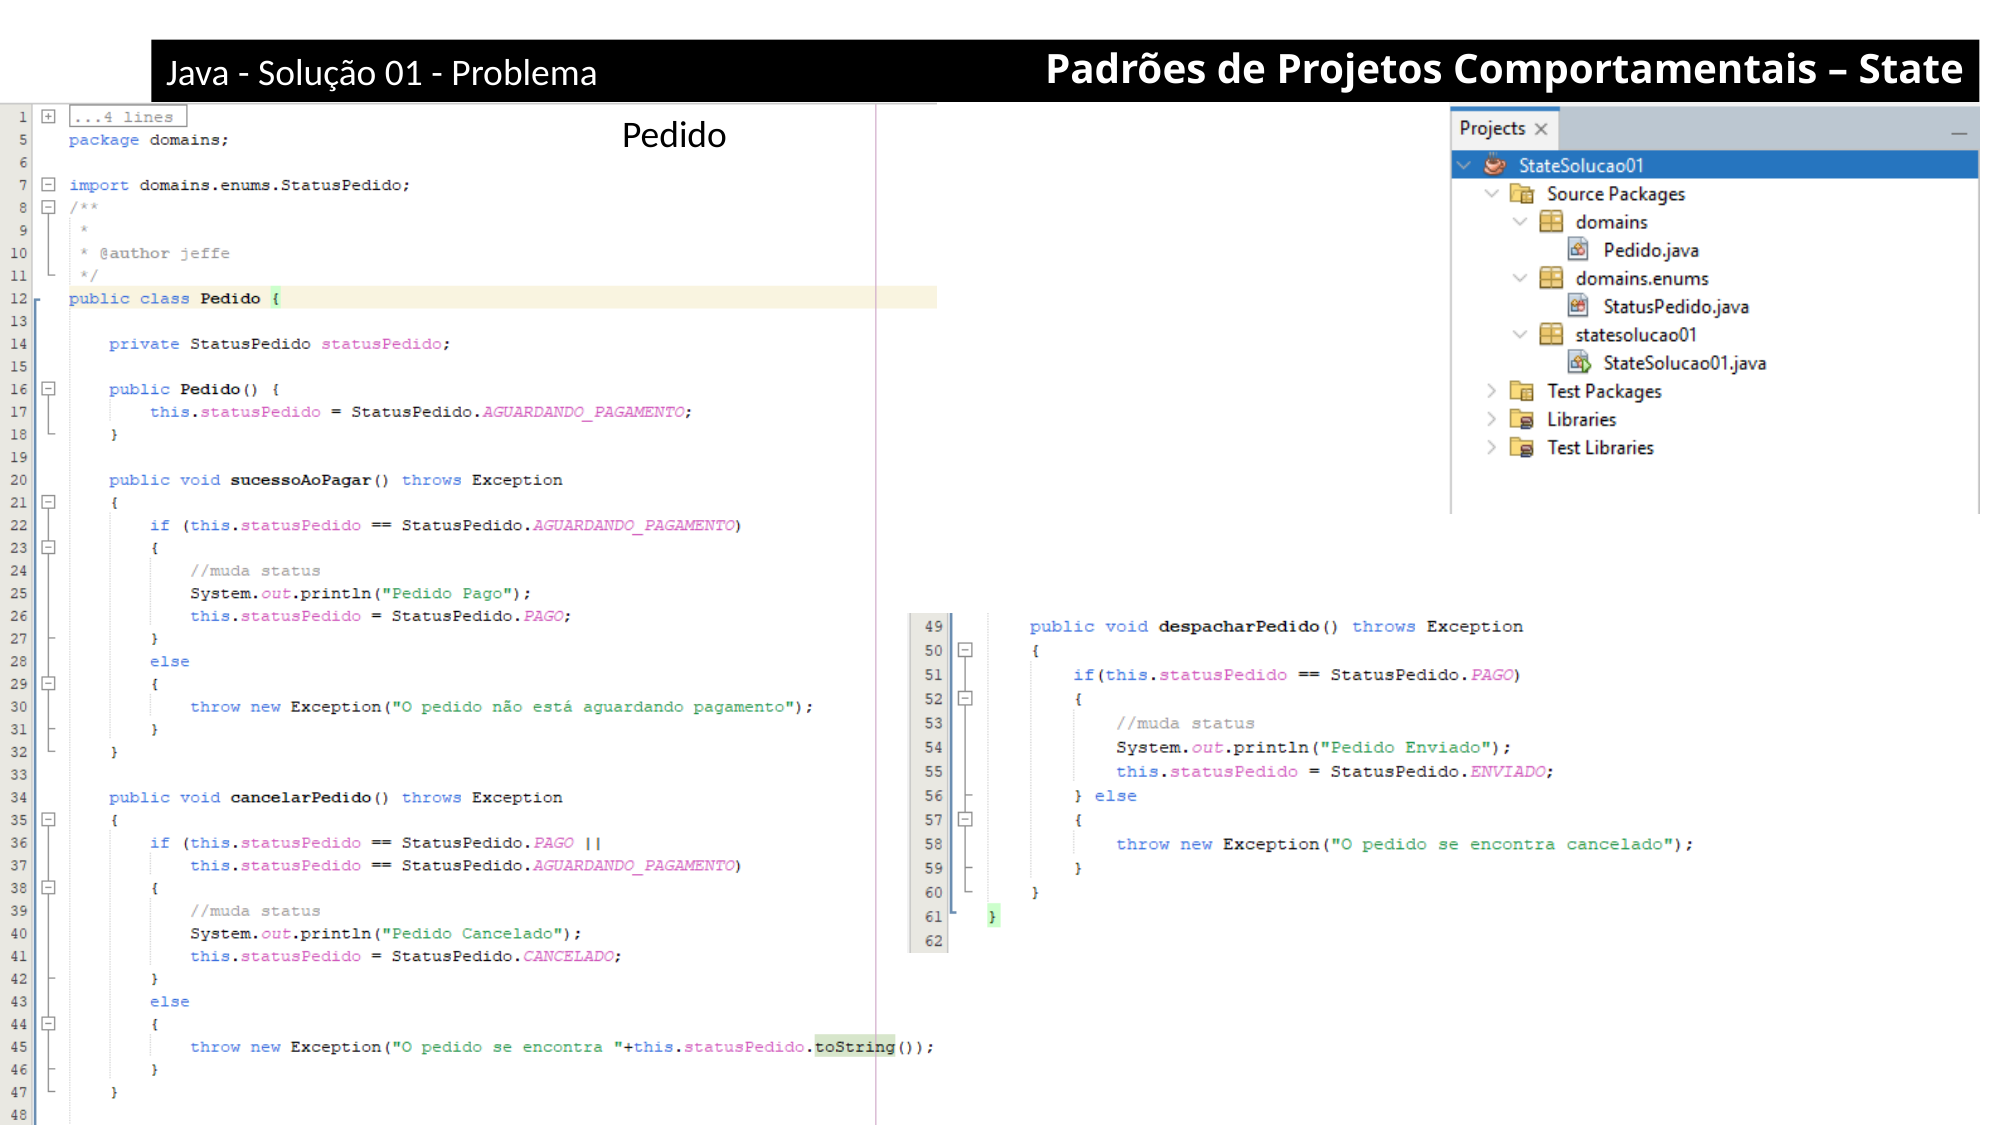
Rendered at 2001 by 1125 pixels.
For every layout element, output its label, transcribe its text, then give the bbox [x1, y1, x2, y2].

text_box Padrões de Projetos Comportamentais – State [151, 39, 1980, 102]
picture [1449, 102, 1980, 514]
text_box Java - Solução 01 - Problema [151, 40, 658, 101]
picture [0, 102, 1844, 1125]
